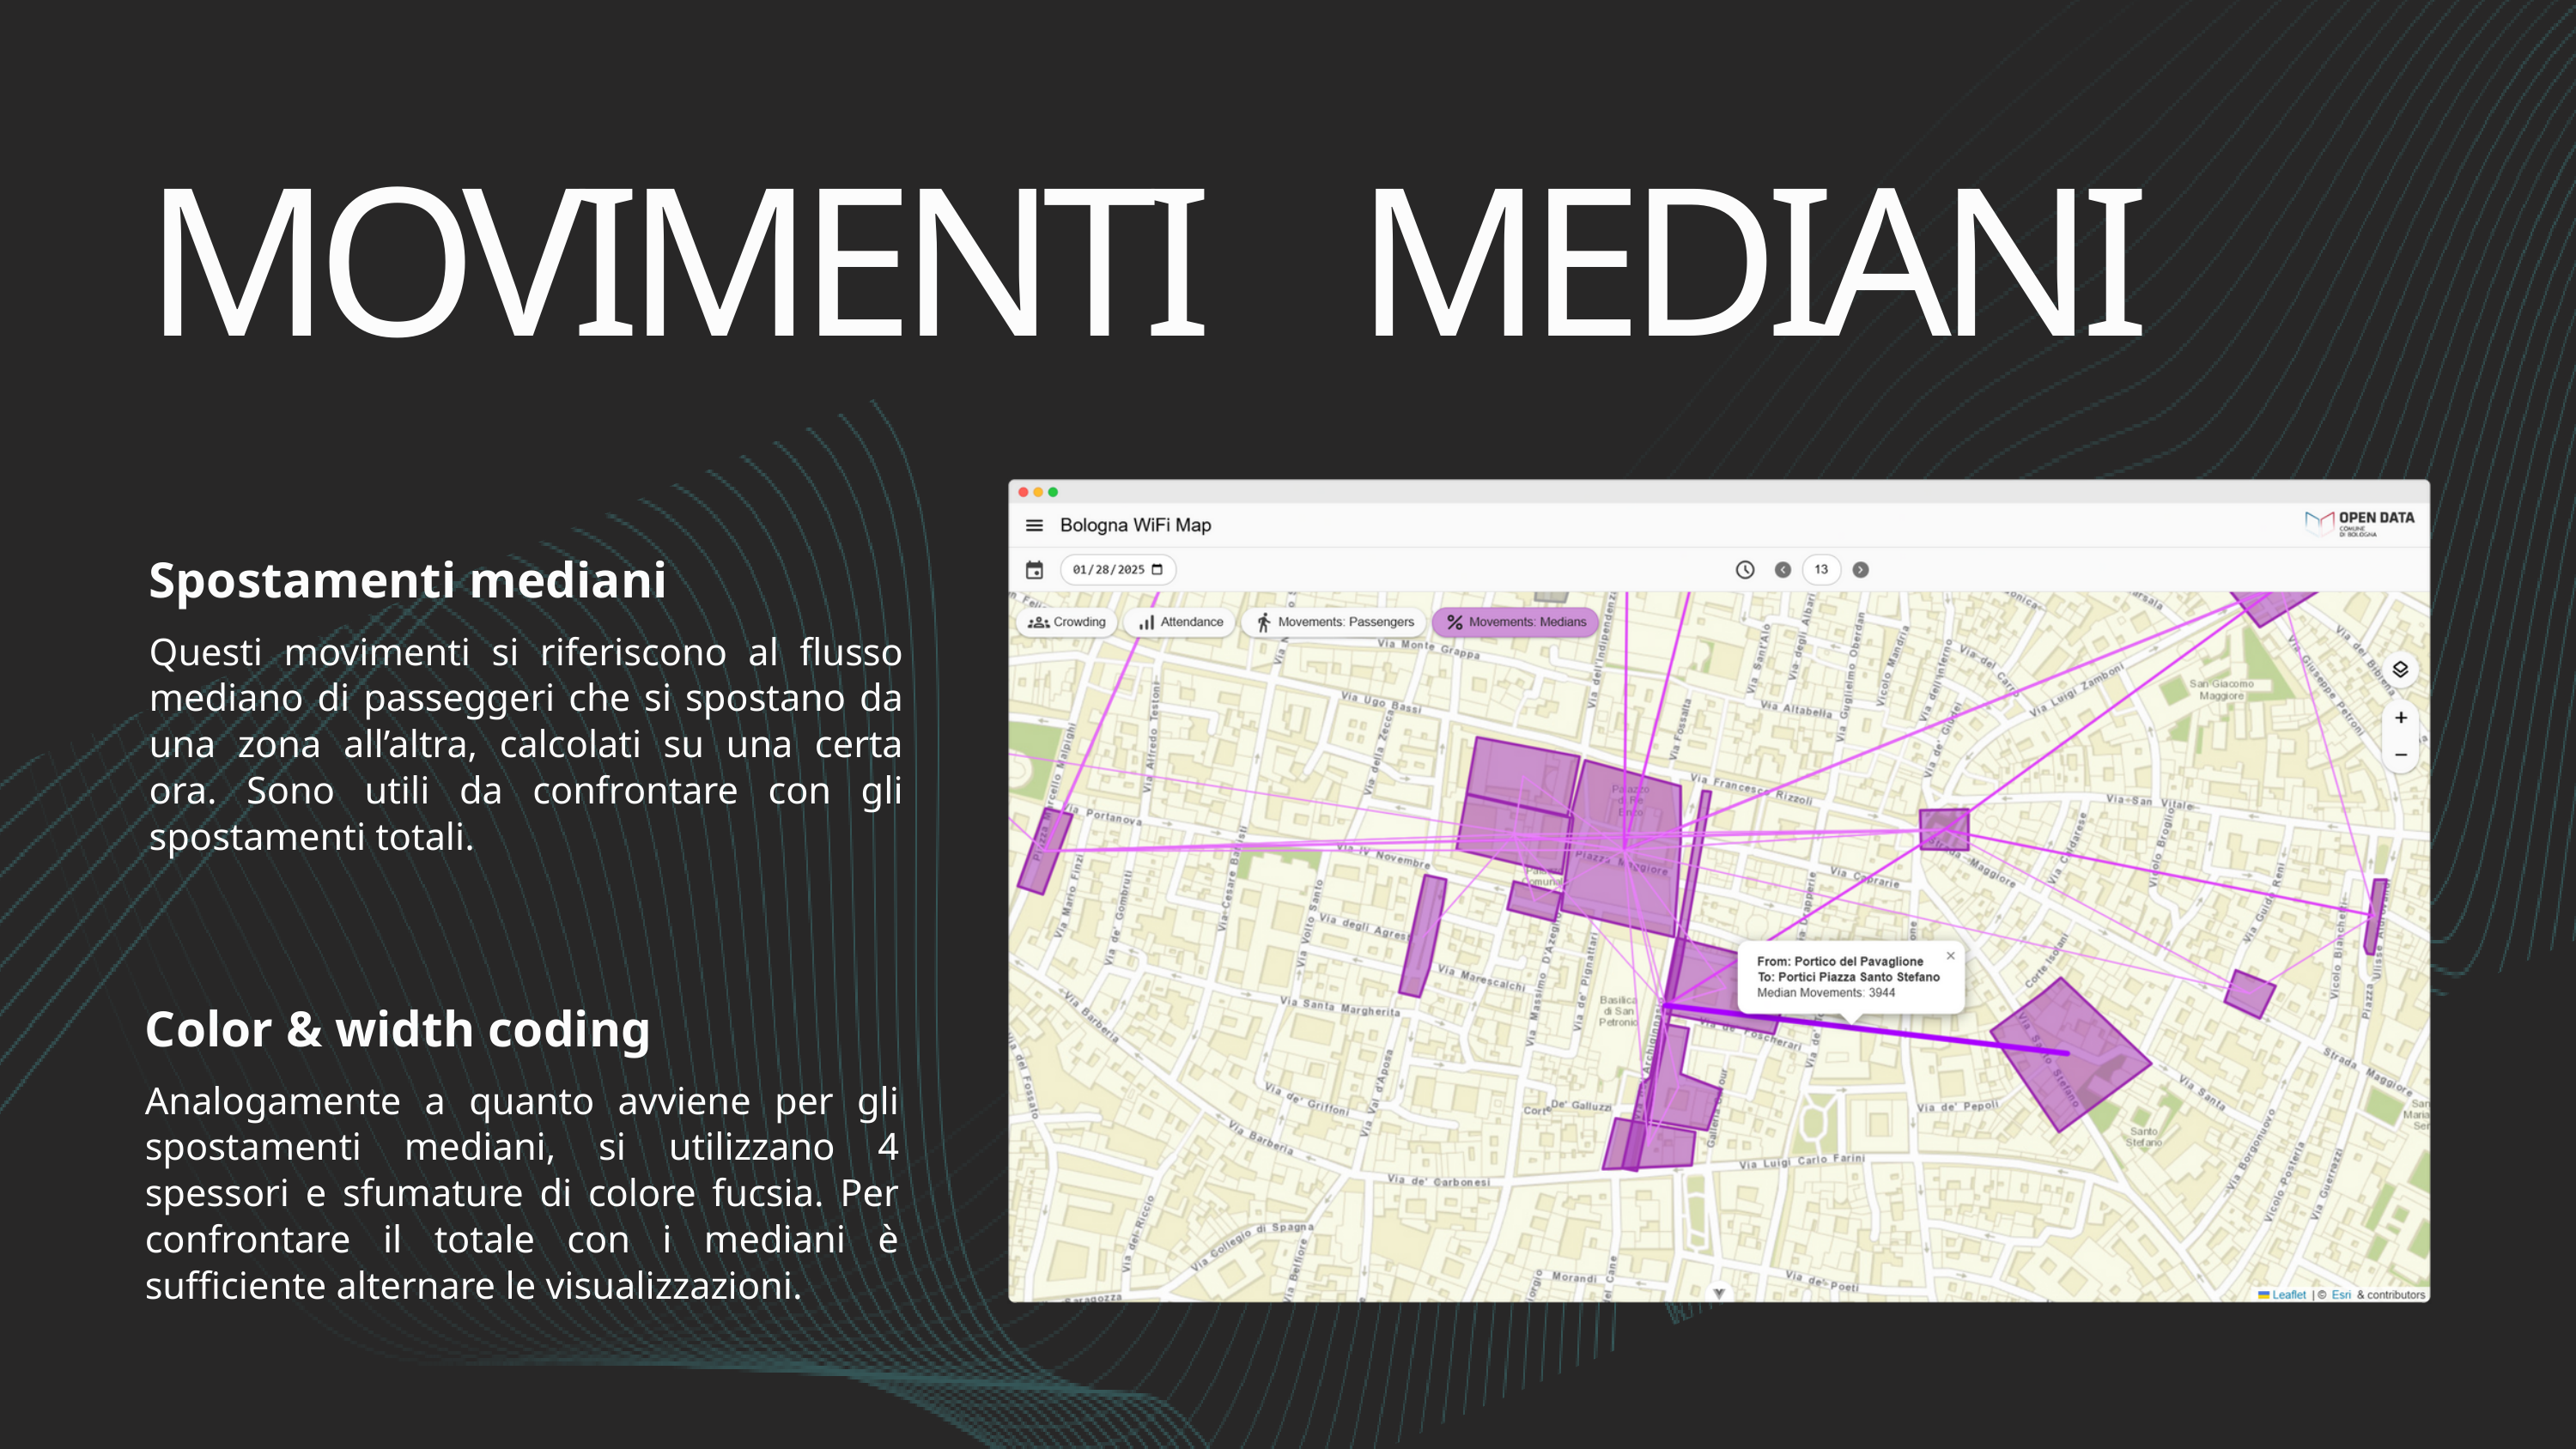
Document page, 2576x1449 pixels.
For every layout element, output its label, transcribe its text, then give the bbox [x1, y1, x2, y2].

text_box Spostamenti mediani [149, 551, 900, 608]
text_box [1007, 478, 2432, 1304]
text_box Color & width coding [144, 1000, 900, 1057]
text_box MOVIMENTI MEDIANI [144, 191, 2432, 378]
text_box [0, 0, 2576, 1449]
text_box Analogamente a quanto avviene per gli spostamenti mediani, si utilizzano 4 spessori e sfumature di colore fucsia. Per confrontare il totale con i mediani è sufficiente alternare le visualizzazioni. [144, 1076, 900, 1307]
text_box Questi movimenti si riferiscono al flusso mediano di passeggeri che si spostano da una zona all’altra, calcolati su una certa ora. Sono utili da confrontare con gli spostamenti totali. [149, 627, 904, 858]
